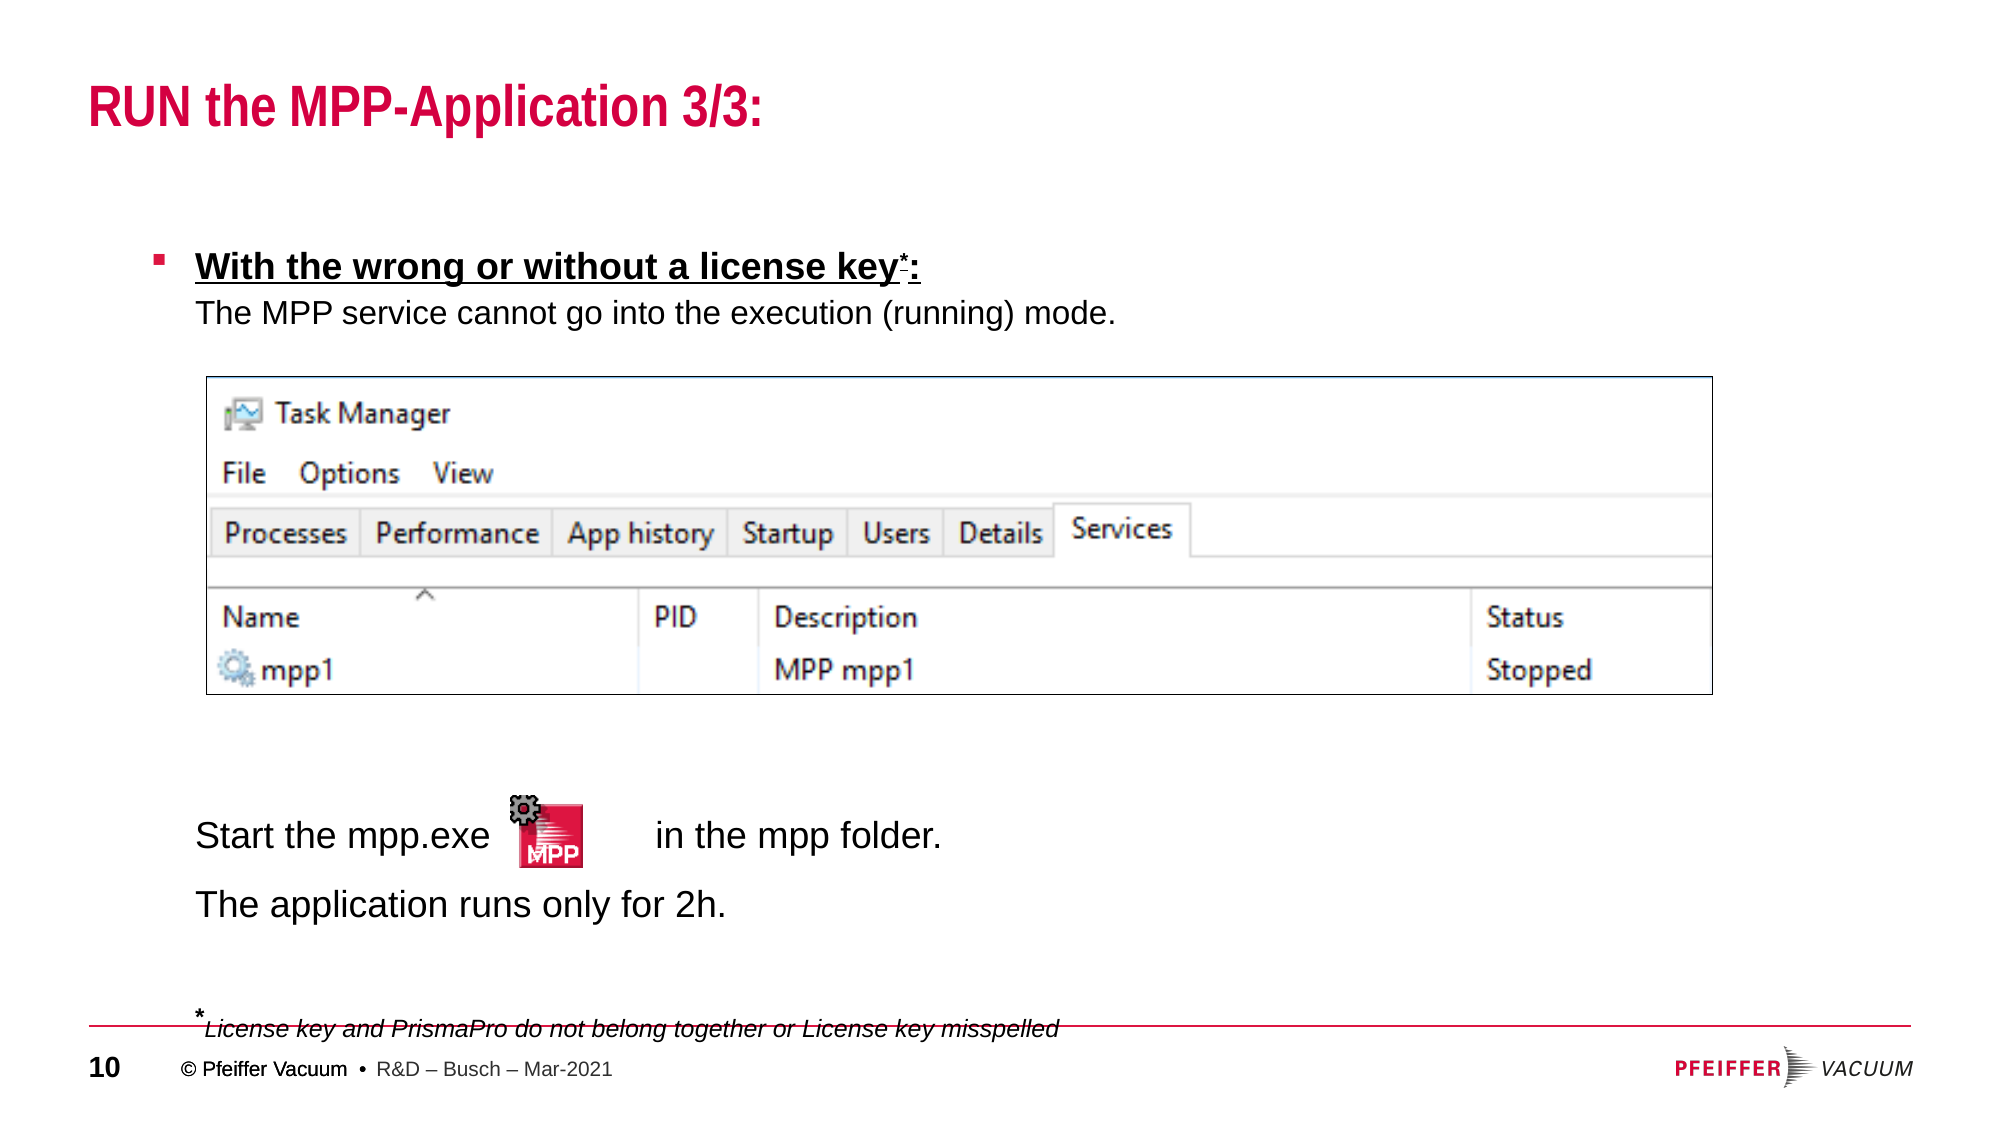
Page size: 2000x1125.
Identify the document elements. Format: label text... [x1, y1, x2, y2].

title RUN the MPP-Application 3/3: [88, 70, 1911, 217]
footer R&D – Busch – Mar-2021 [376, 1055, 1665, 1088]
picture [206, 375, 1713, 696]
text_box With the wrong or without a license key*: The MPP service cannot go into the execution (running) mode. Start the mpp.exe in the mpp folder. The application runs only for 2h. *License key and PrismaPro do not belong together or License key misspelled [135, 230, 1863, 1020]
picture [1676, 1046, 1913, 1088]
picture [509, 794, 583, 868]
